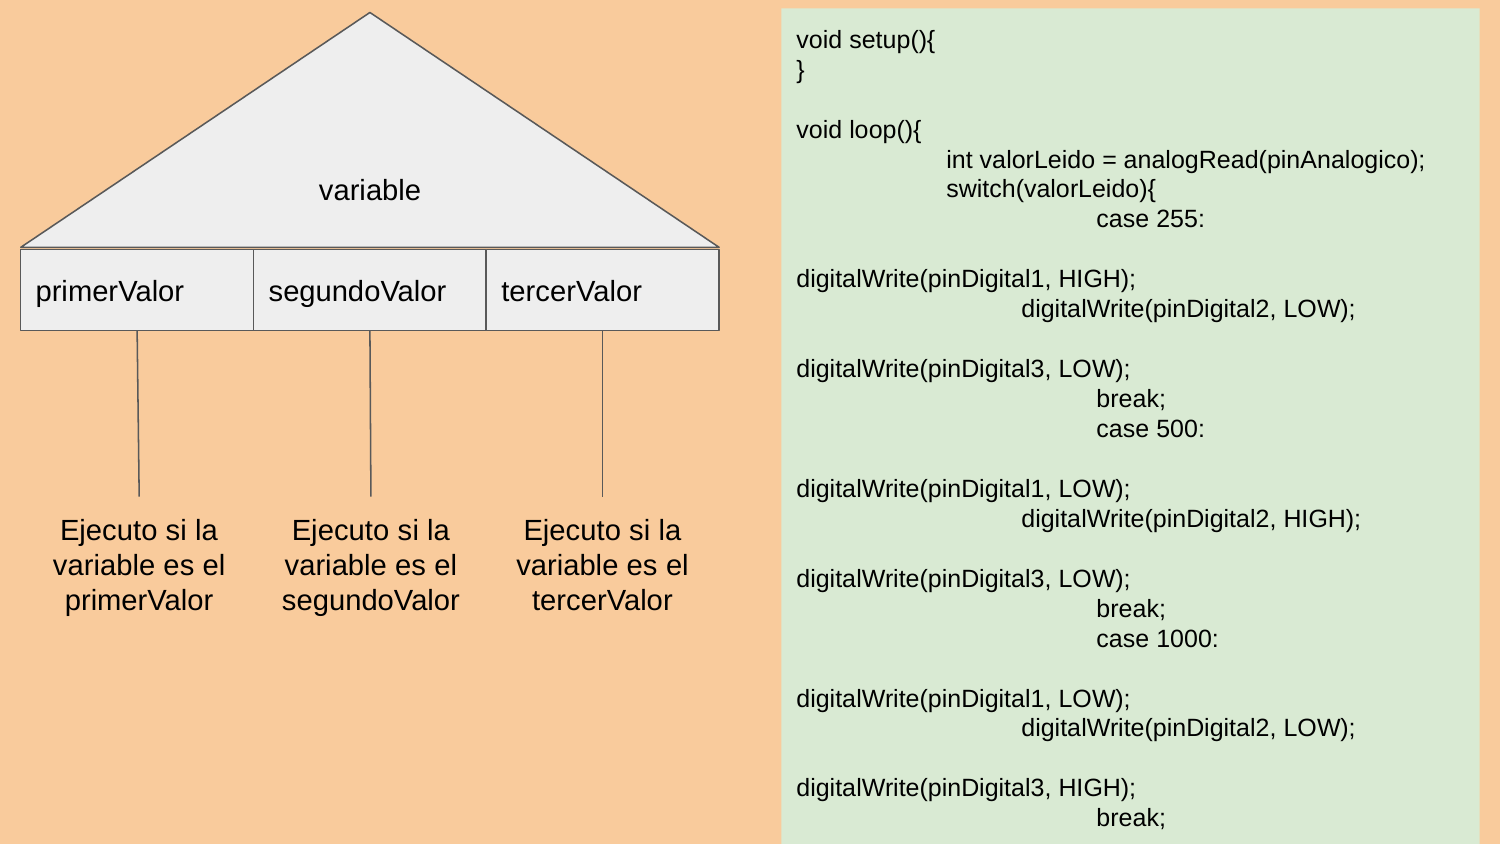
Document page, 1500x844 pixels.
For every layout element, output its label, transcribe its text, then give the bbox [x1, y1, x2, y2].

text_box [136, 330, 140, 497]
text_box tercerValor [487, 249, 719, 331]
text_box variable [20, 12, 720, 248]
text_box Ejecuto si la variable es el segundoValor [256, 496, 486, 632]
text_box primerValor [20, 249, 253, 331]
text_box void setup(){ } void loop(){ int valorLeido = analogRead(pinAnalogico); switch(valorLeido){ case 255: digitalWrite(pinDigital1, HIGH); digitalWrite(pinDigital2, LOW); digitalWrite(pinDigital3, LOW); break; case 500: digitalWrite(pinDigital1, LOW); digitalWrite(pinDigital2, HIGH); digitalWrite(pinDigital3, LOW); break; case 1000: digitalWrite(pinDigital1, LOW); digitalWrite(pinDigital2, LOW); digitalWrite(pinDigital3, HIGH); break; } } [781, 8, 1480, 844]
text_box Ejecuto si la variable es el tercerValor [488, 496, 717, 632]
text_box segundoValor [253, 249, 487, 331]
text_box Ejecuto si la variable es el primerValor [24, 496, 254, 632]
